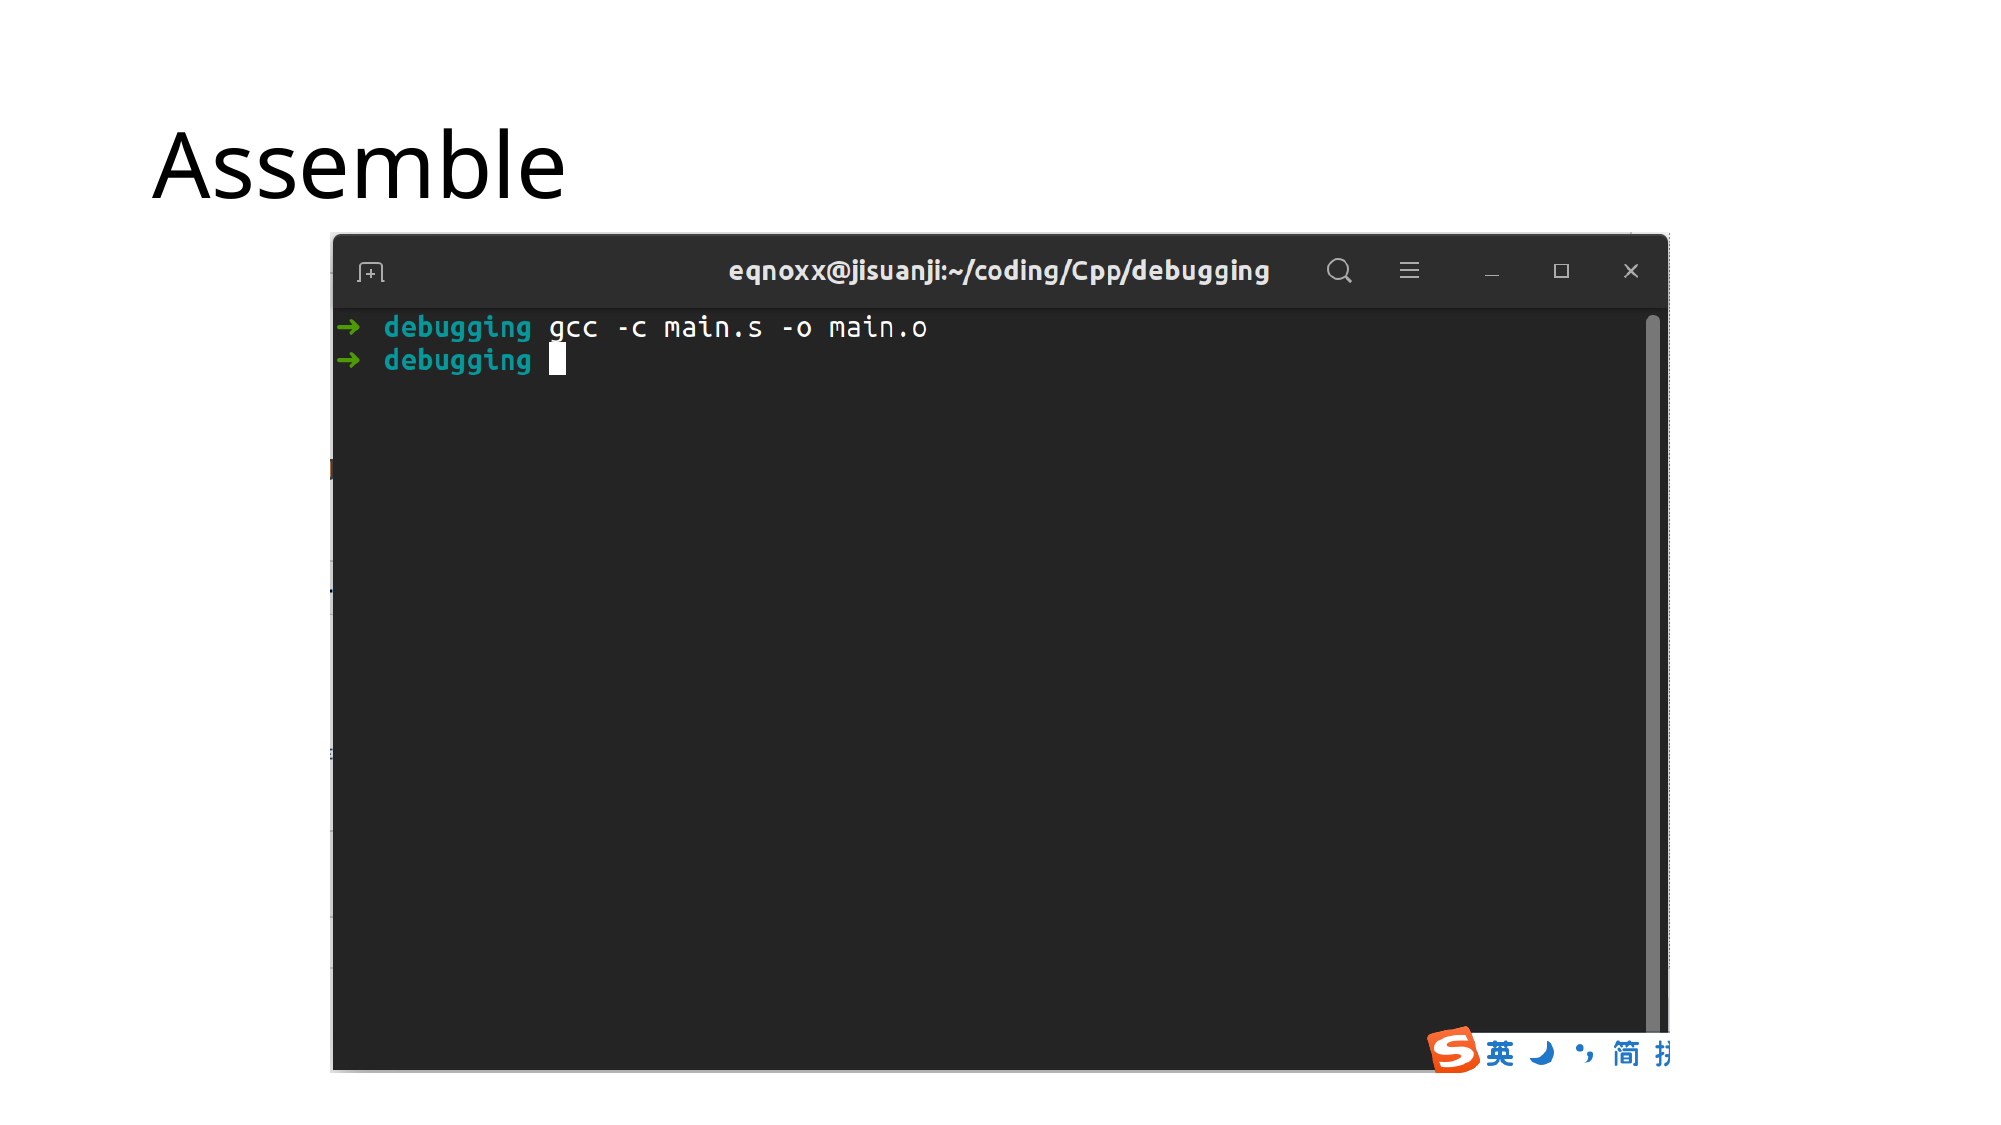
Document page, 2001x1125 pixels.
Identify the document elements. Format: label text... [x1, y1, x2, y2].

title Assemble [137, 59, 1863, 278]
picture [330, 232, 1670, 1073]
